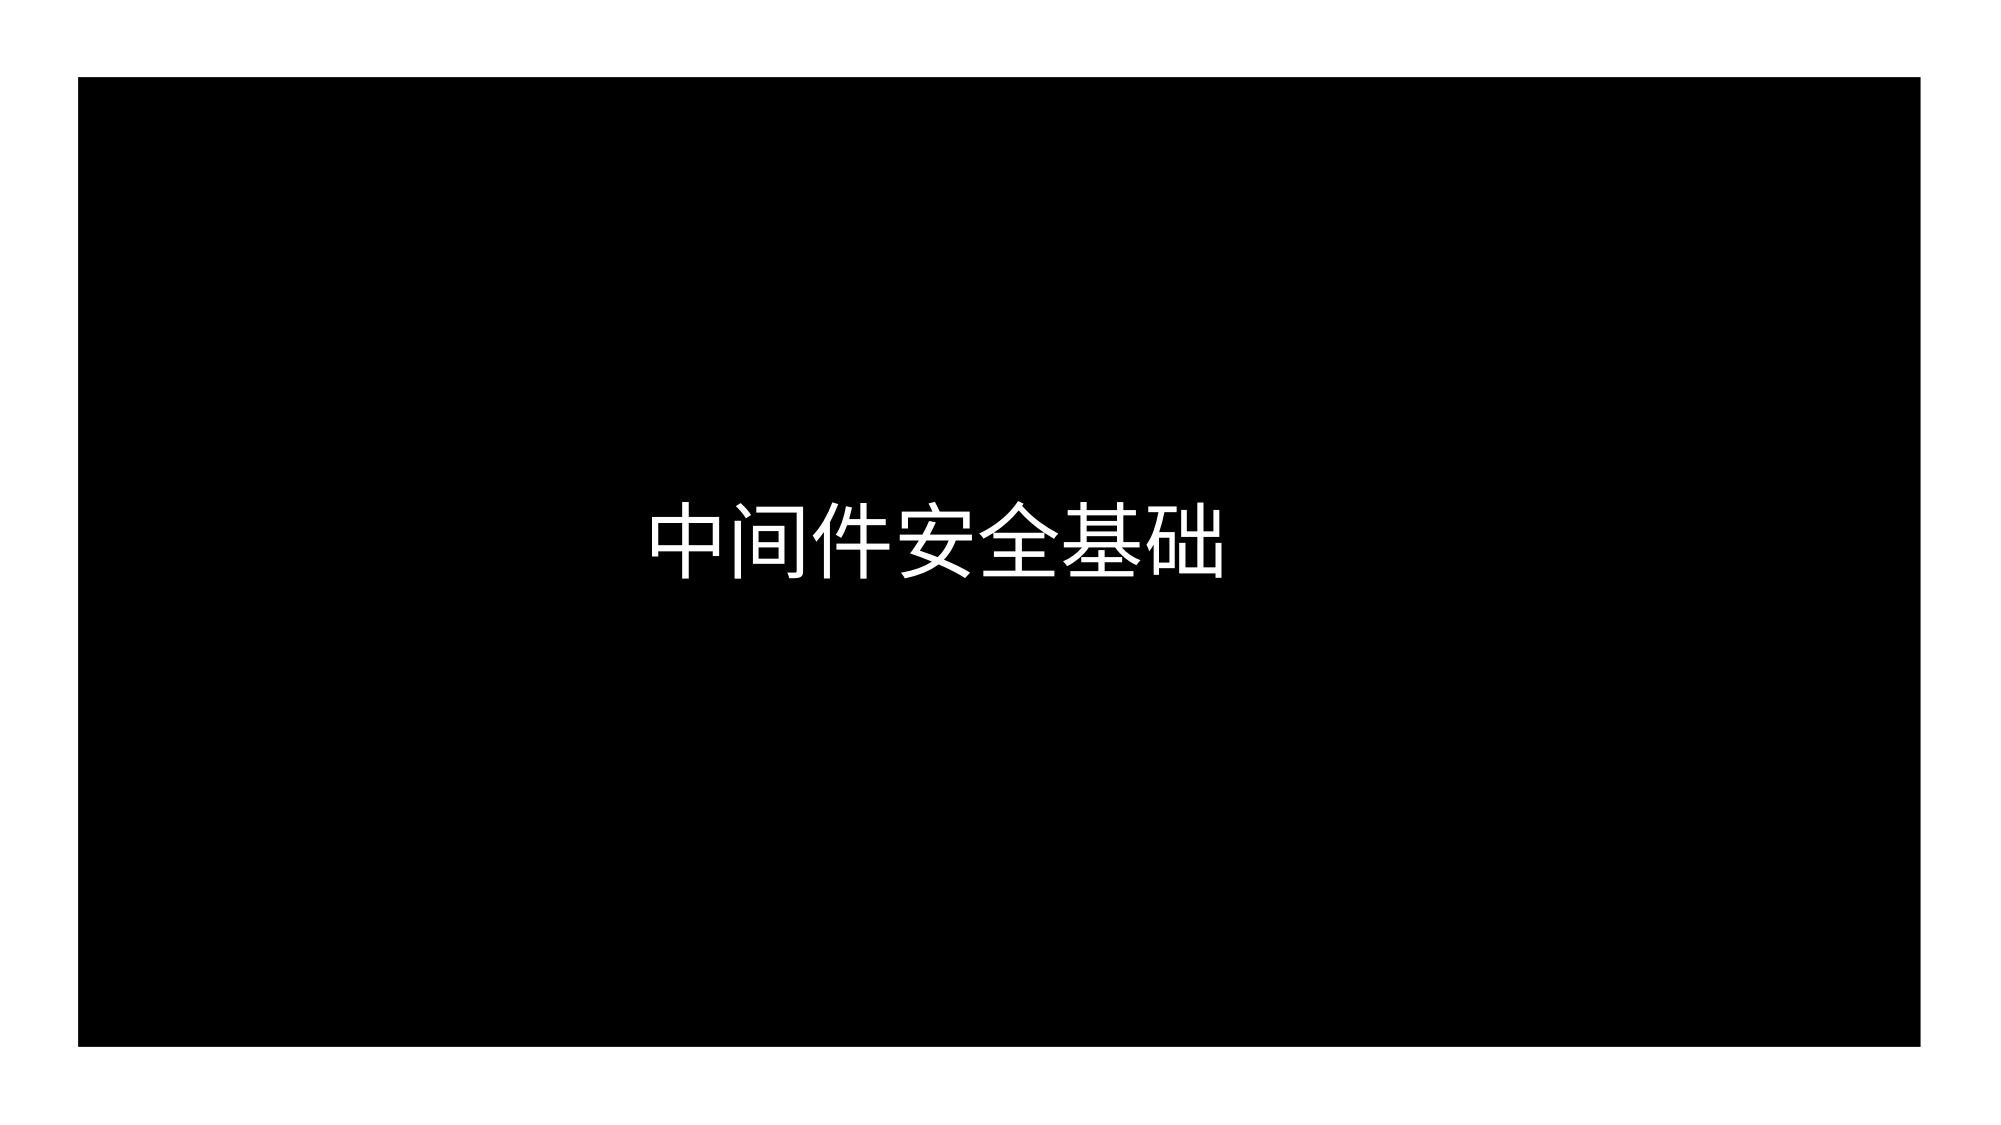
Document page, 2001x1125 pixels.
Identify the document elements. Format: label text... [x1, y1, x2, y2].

text_box [0, 77, 79, 1046]
title 中间件安全基础 [642, 487, 1230, 678]
text_box [1920, 77, 2000, 1047]
text_box [79, 78, 1920, 1046]
text_box [0, 0, 2000, 78]
text_box [0, 1046, 2000, 1125]
